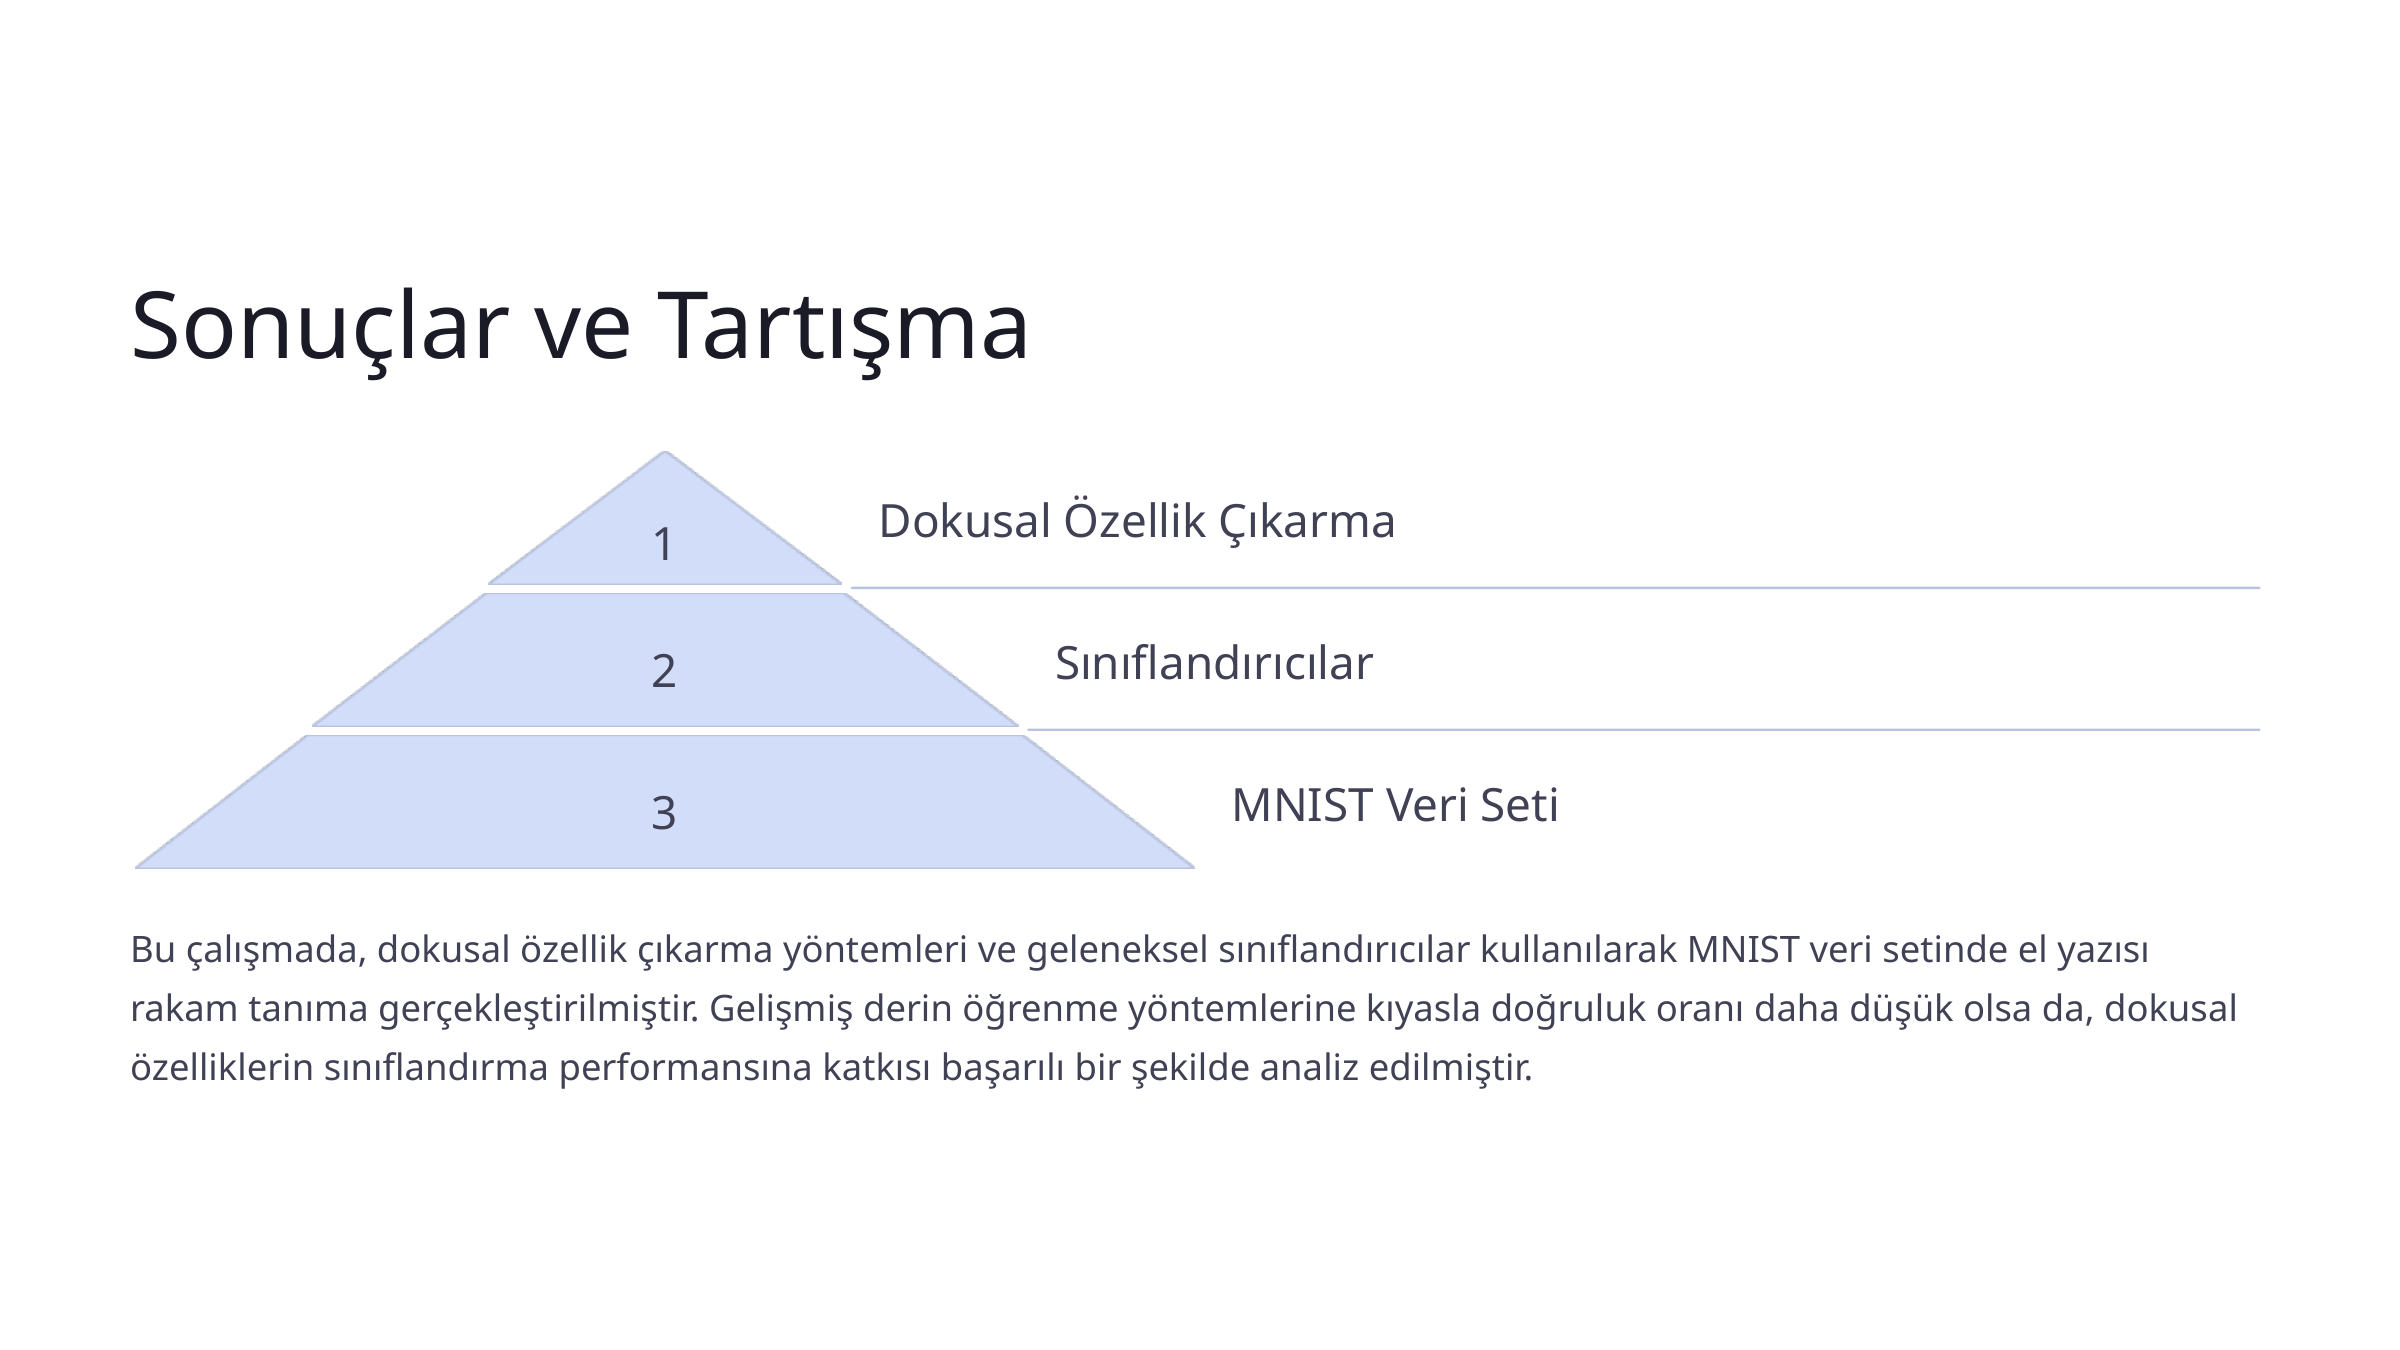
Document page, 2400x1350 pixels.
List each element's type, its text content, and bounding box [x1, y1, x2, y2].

text_box Sınıflandırıcılar [1055, 631, 1406, 690]
text_box [850, 586, 2261, 590]
picture [135, 735, 1195, 869]
text_box Sonuçlar ve Tartışma [130, 261, 1096, 378]
text_box Bu çalışmada, dokusal özellik çıkarma yöntemleri ve geleneksel sınıflandırıcılar kullanılarak MNIST veri setinde el yazısı rakam tanıma gerçekleştirilmiştir. Gelişmiş derin öğrenme yöntemlerine kıyasla doğruluk oranı daha düşük olsa da, dokusal özelliklerin sınıflandırma performansına katkısı başarılı bir şekilde analiz edilmiştir. [130, 910, 2270, 1089]
picture [311, 593, 1019, 727]
picture [488, 451, 842, 585]
text_box MNIST Veri Seti [1231, 772, 1585, 831]
text_box Dokusal Özellik Çıkarma [878, 489, 1442, 548]
